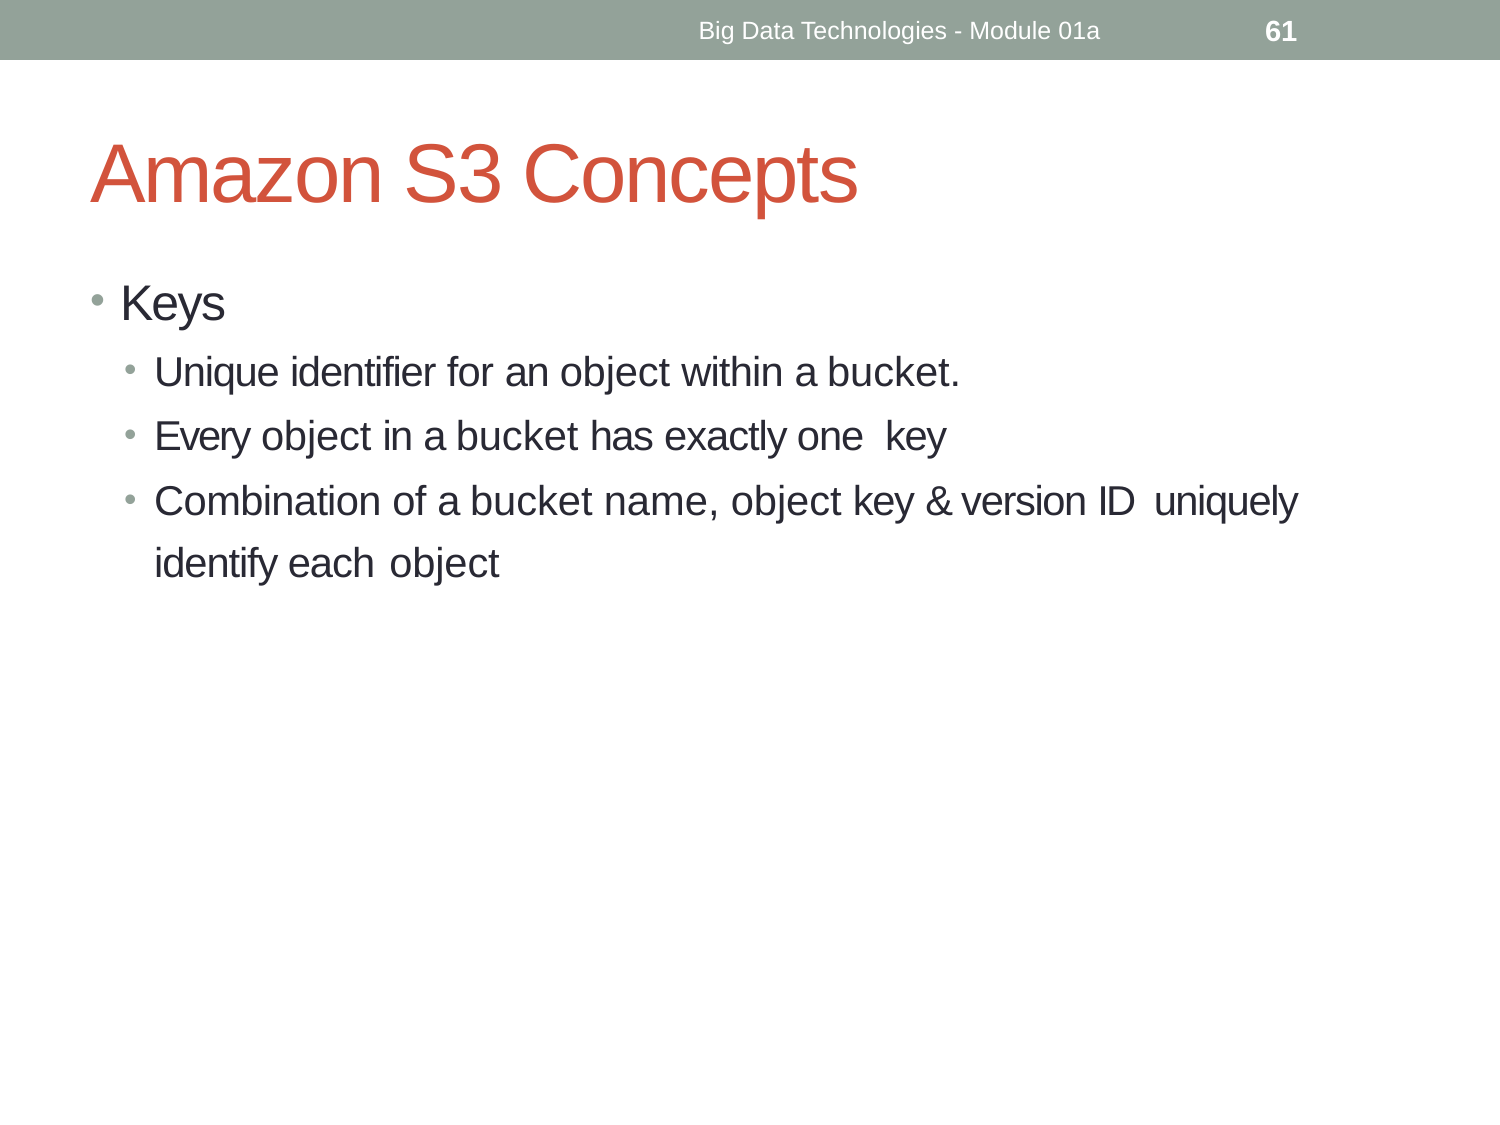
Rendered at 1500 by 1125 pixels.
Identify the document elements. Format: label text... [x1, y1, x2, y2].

footer Big Data Technologies - Module 01a [562, 3, 1238, 57]
slide_number 61 [1250, 3, 1425, 57]
list Keys Unique identifier for an object within a bucket. Every object in a bucket has exactly one key Combination of a bucket name, object key & version ID uniquely identify each object [75, 262, 1425, 1063]
title Amazon S3 Concepts [75, 87, 1425, 250]
